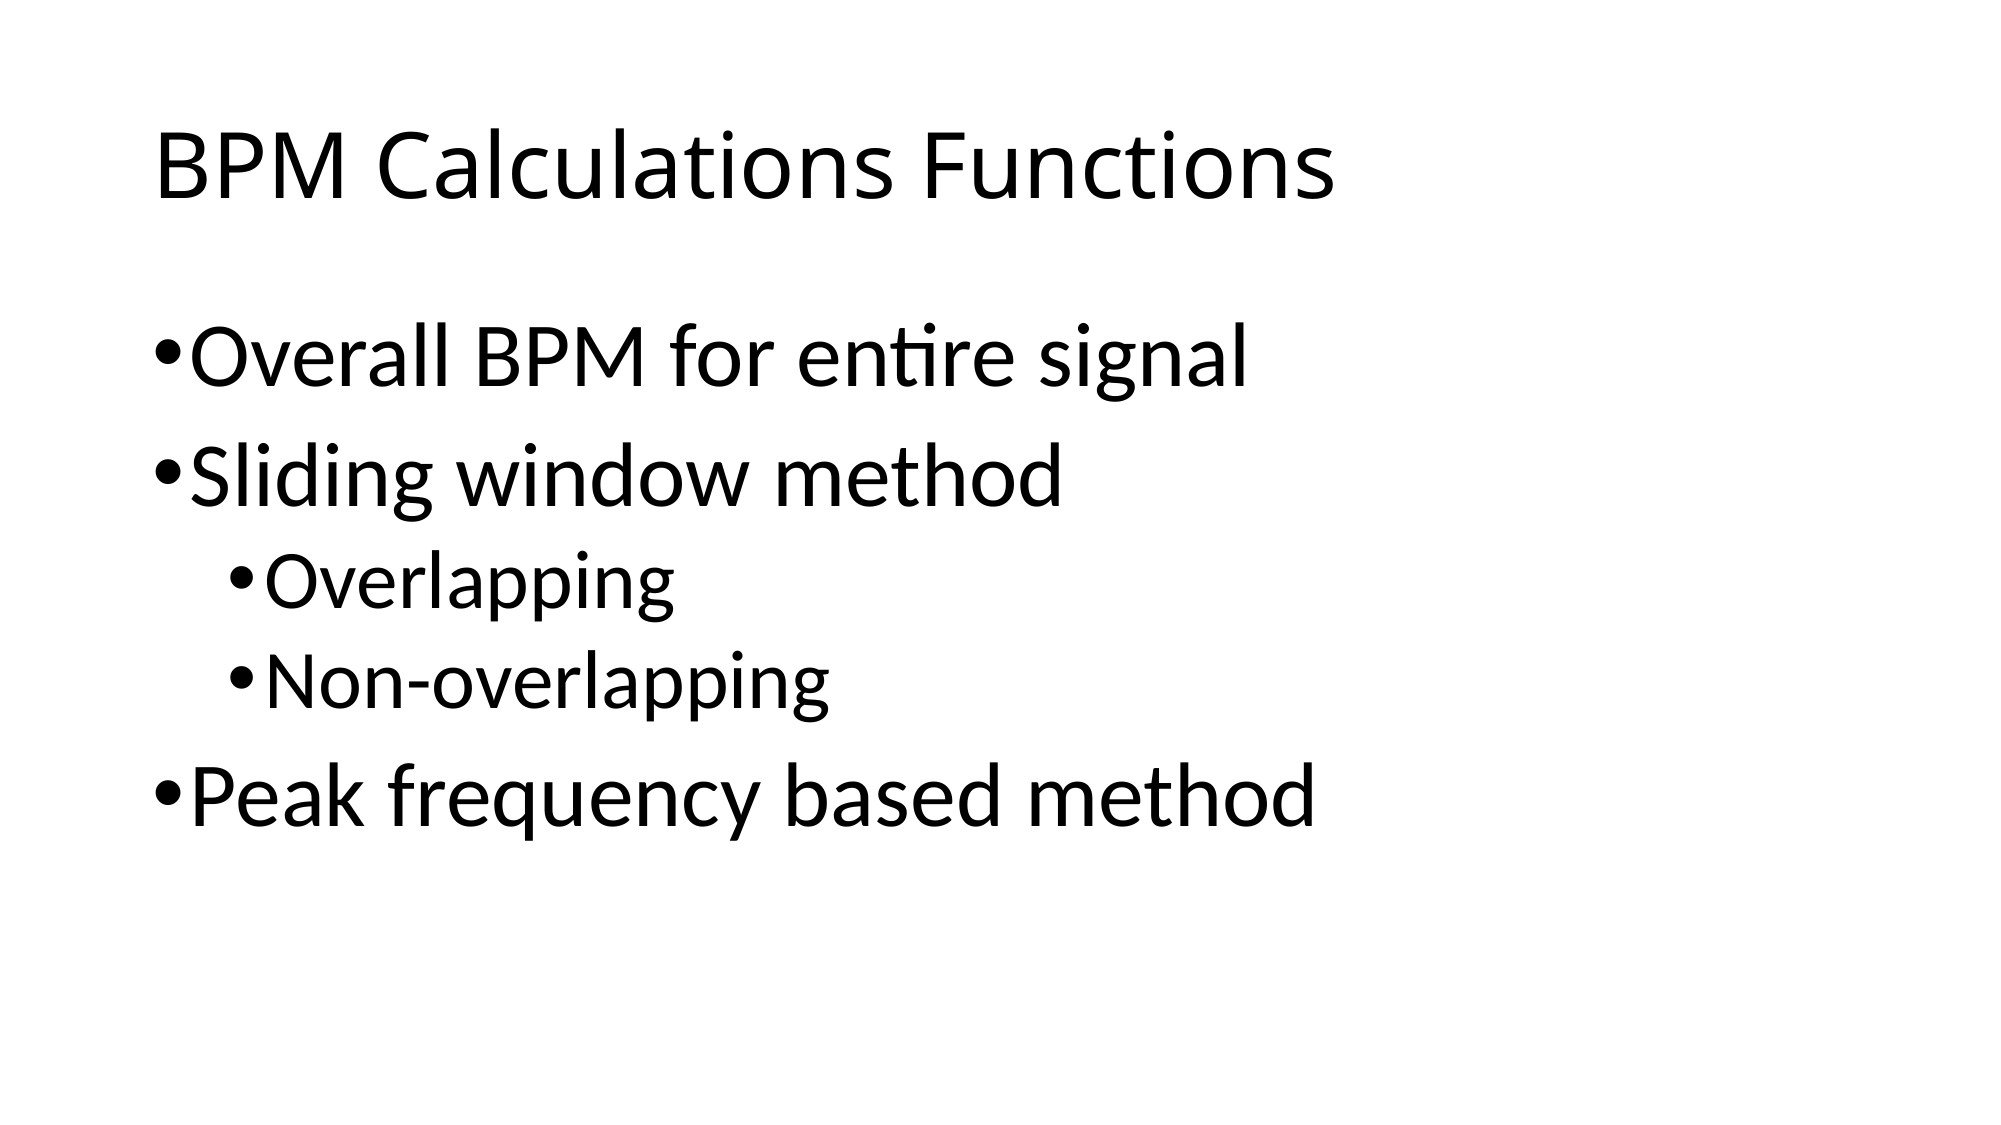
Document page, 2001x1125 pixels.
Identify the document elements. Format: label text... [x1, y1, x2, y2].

list Overall BPM for entire signal Sliding window method Overlapping Non-overlapping Peak frequency based method [137, 299, 1863, 1014]
title BPM Calculations Functions [137, 59, 1863, 278]
